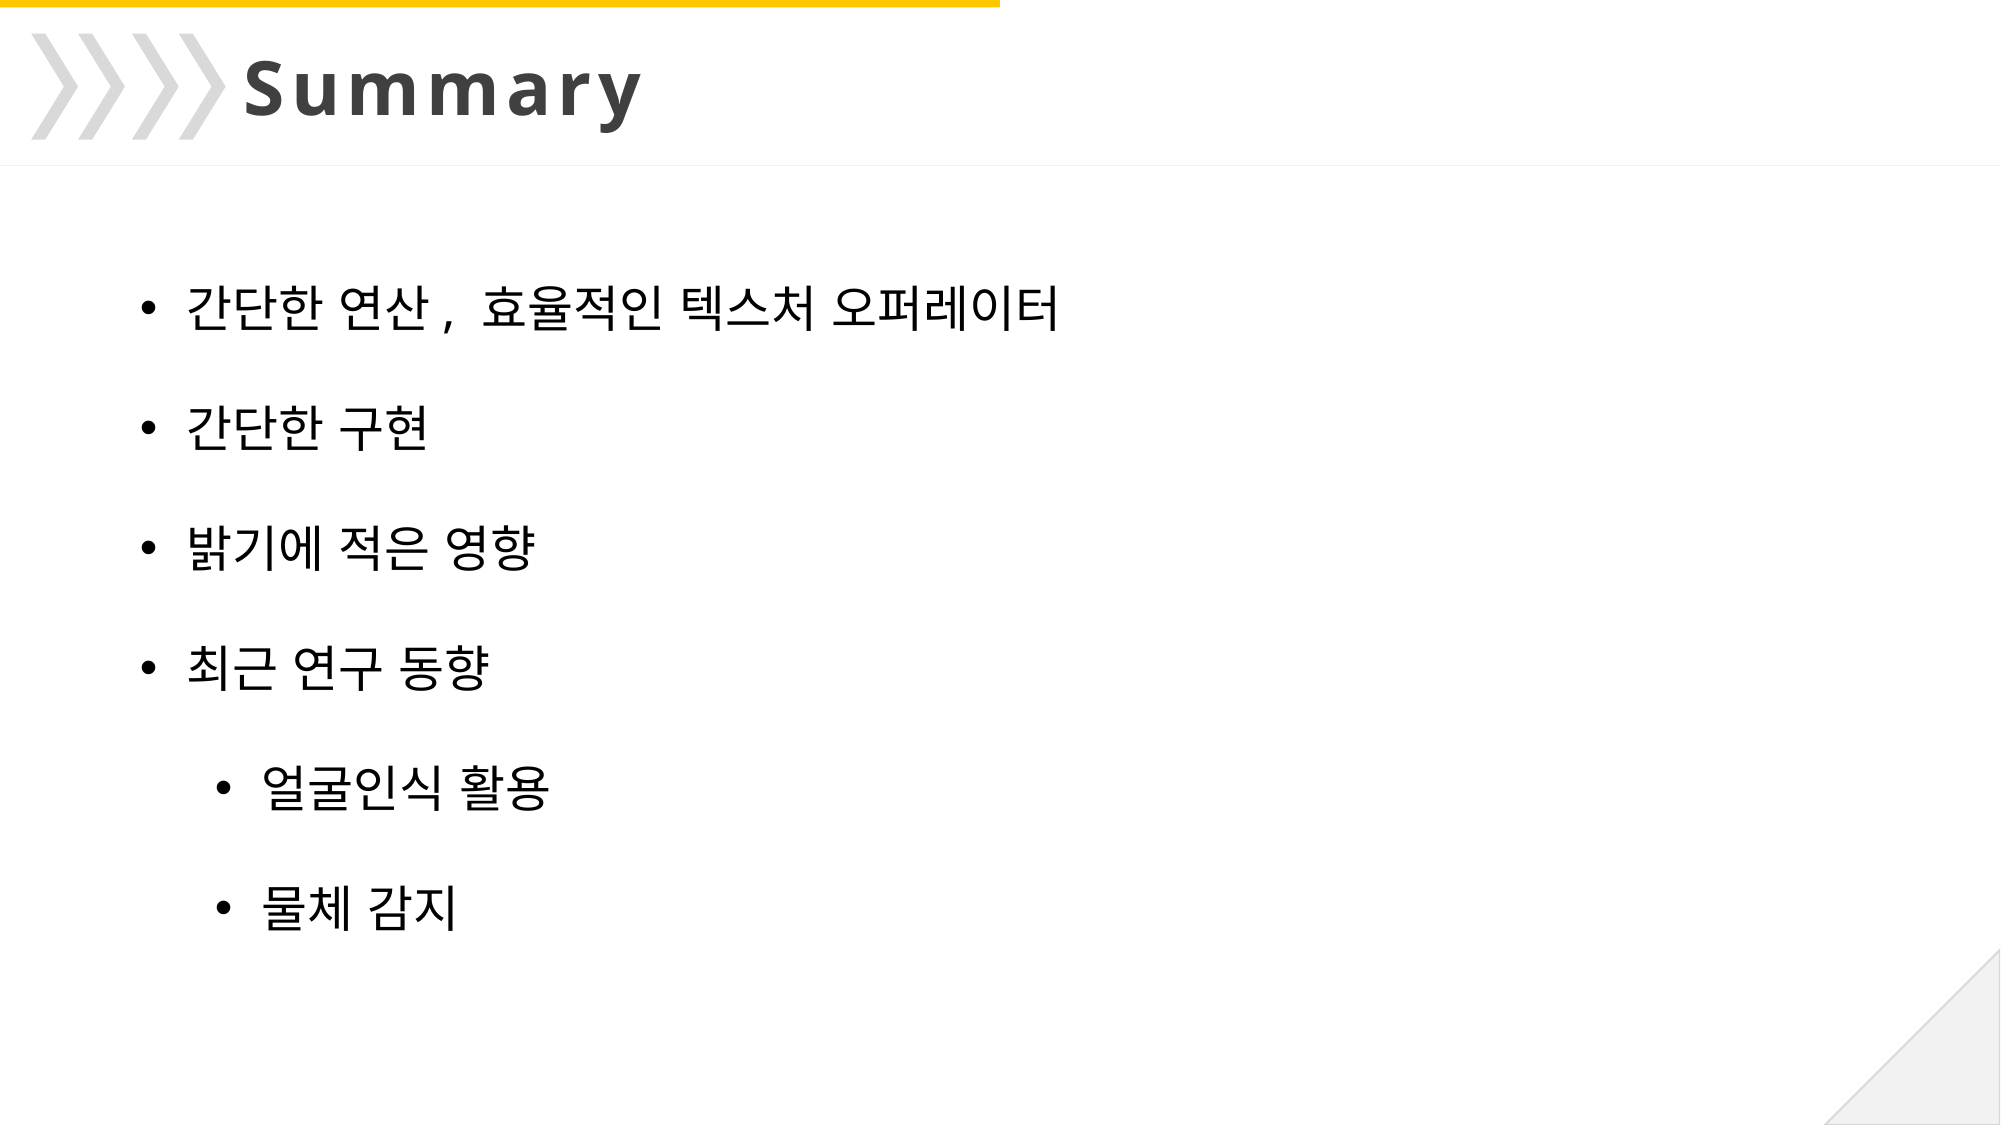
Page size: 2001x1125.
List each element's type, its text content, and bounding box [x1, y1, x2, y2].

text_box Summary [229, 33, 657, 139]
text_box [0, 0, 1001, 8]
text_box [31, 33, 125, 140]
text_box 간단한 연산, 효율적인 텍스처 오퍼레이터 간단한 구현 밝기에 적은 영향 최근 연구 동향 얼굴인식 활용 물체 감지 [125, 209, 1950, 945]
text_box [131, 33, 226, 140]
